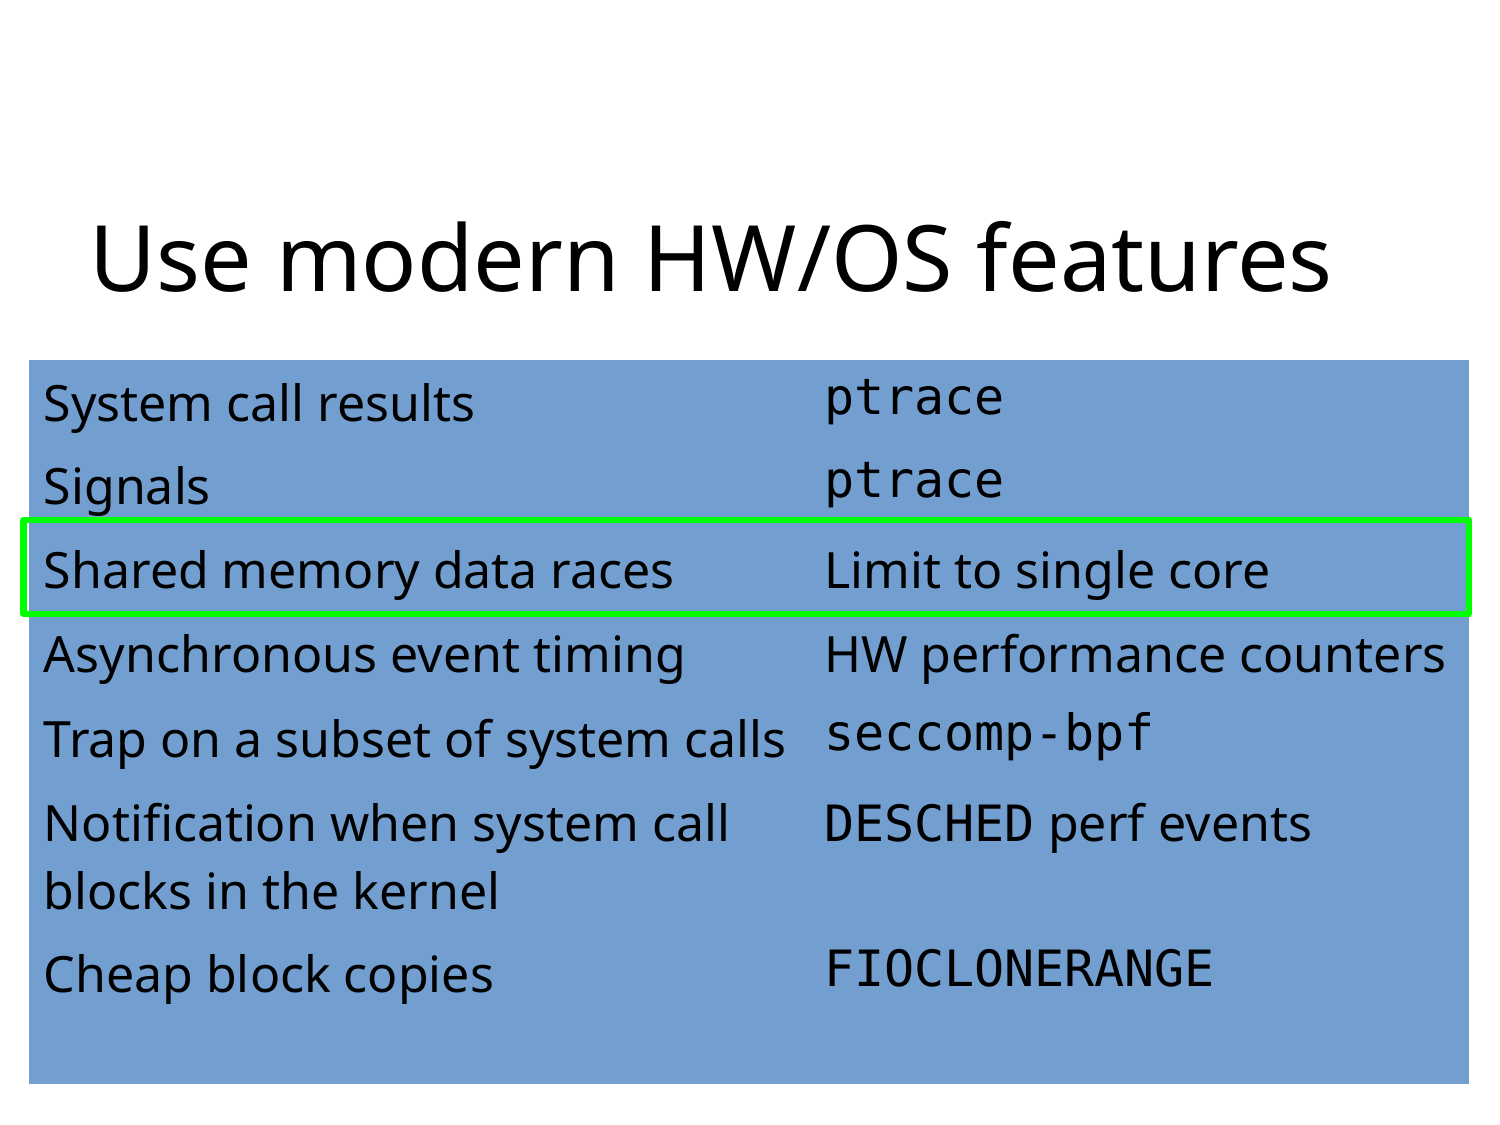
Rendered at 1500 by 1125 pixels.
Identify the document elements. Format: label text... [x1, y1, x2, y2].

table_header System call results [29, 360, 809, 444]
table_cell ptrace [809, 444, 1469, 519]
text_box [23, 519, 1469, 614]
table_cell FIOCLONERANGE [809, 932, 1469, 1084]
table_cell Asynchronous event timing [29, 614, 809, 697]
table_header ptrace [809, 360, 1469, 444]
table_cell HW performance counters [809, 614, 1469, 697]
table_cell Signals [29, 444, 809, 519]
table_cell Trap on a subset of system calls [29, 697, 809, 780]
table_cell DESCHED perf events [809, 780, 1469, 932]
table_cell Cheap block copies [29, 932, 809, 1084]
table_cell Notification when system call blocks in the kernel [29, 780, 809, 932]
table_cell seccomp-bpf [809, 697, 1469, 780]
text_box Use modern HW/OS features [75, 172, 1424, 337]
